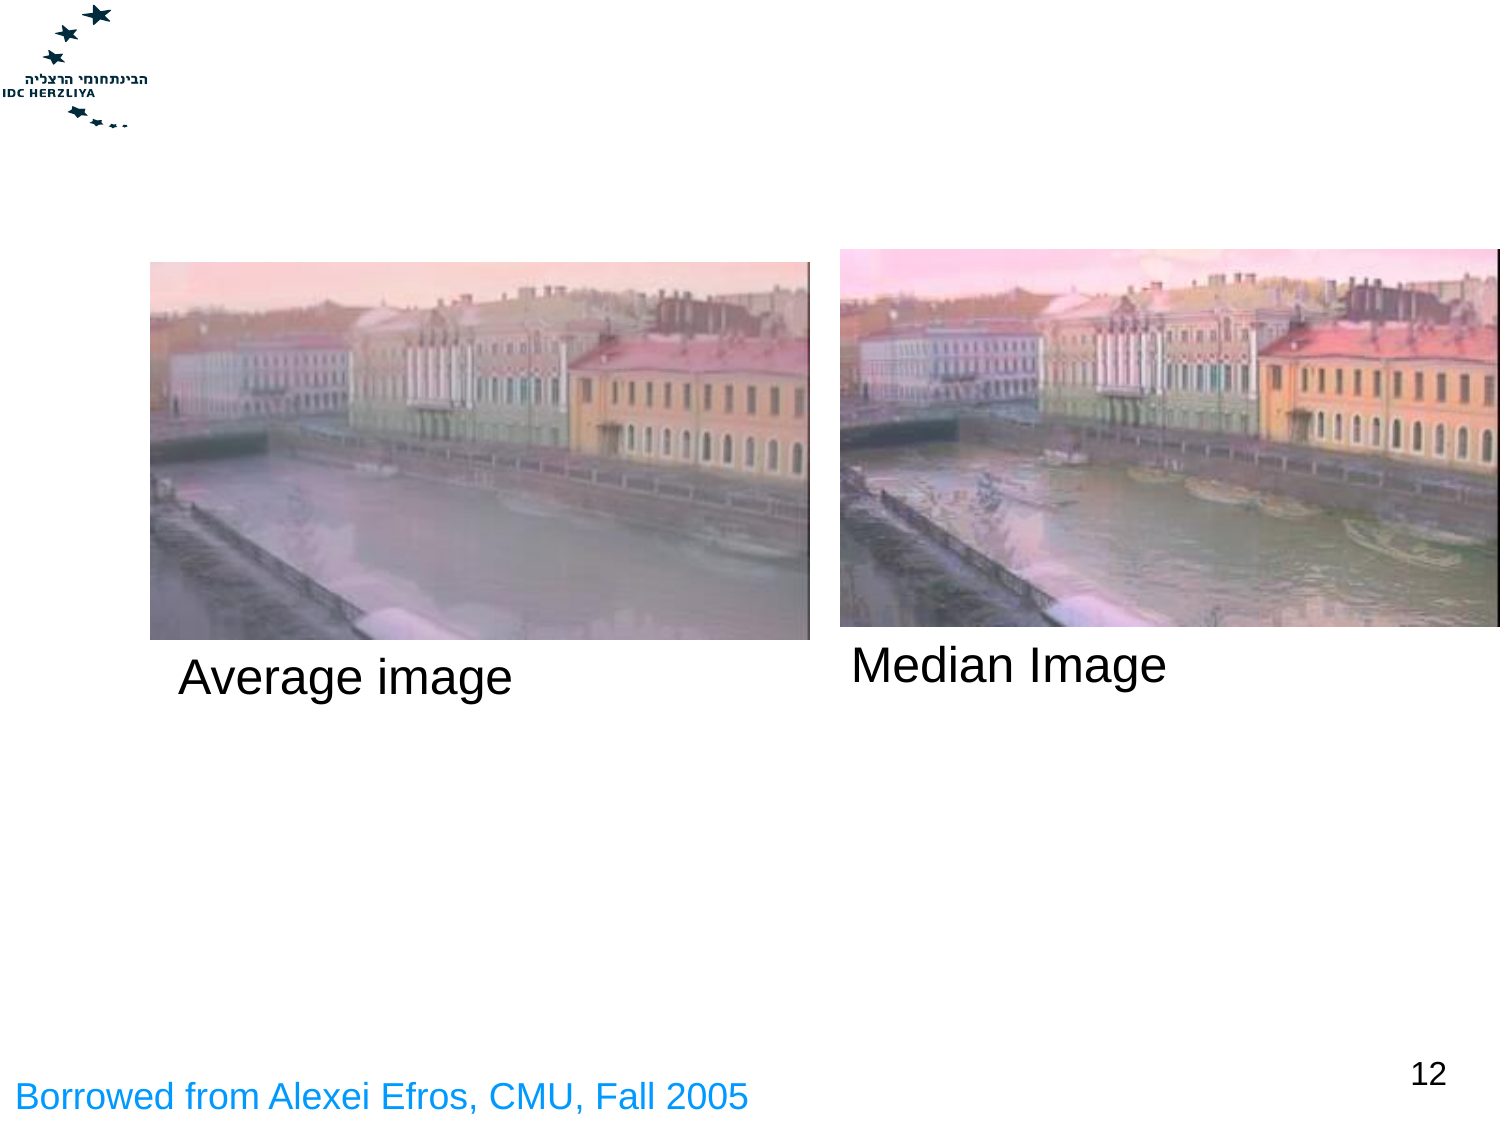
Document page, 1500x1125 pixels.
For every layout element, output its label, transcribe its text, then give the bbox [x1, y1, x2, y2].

text_box Average image [163, 649, 529, 713]
text_box Borrowed from Alexei Efros, CMU, Fall 2005 [0, 1064, 1022, 1125]
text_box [835, 249, 1500, 701]
picture [149, 262, 811, 640]
picture [0, 0, 150, 134]
slide_number 12 [1149, 1024, 1463, 1101]
